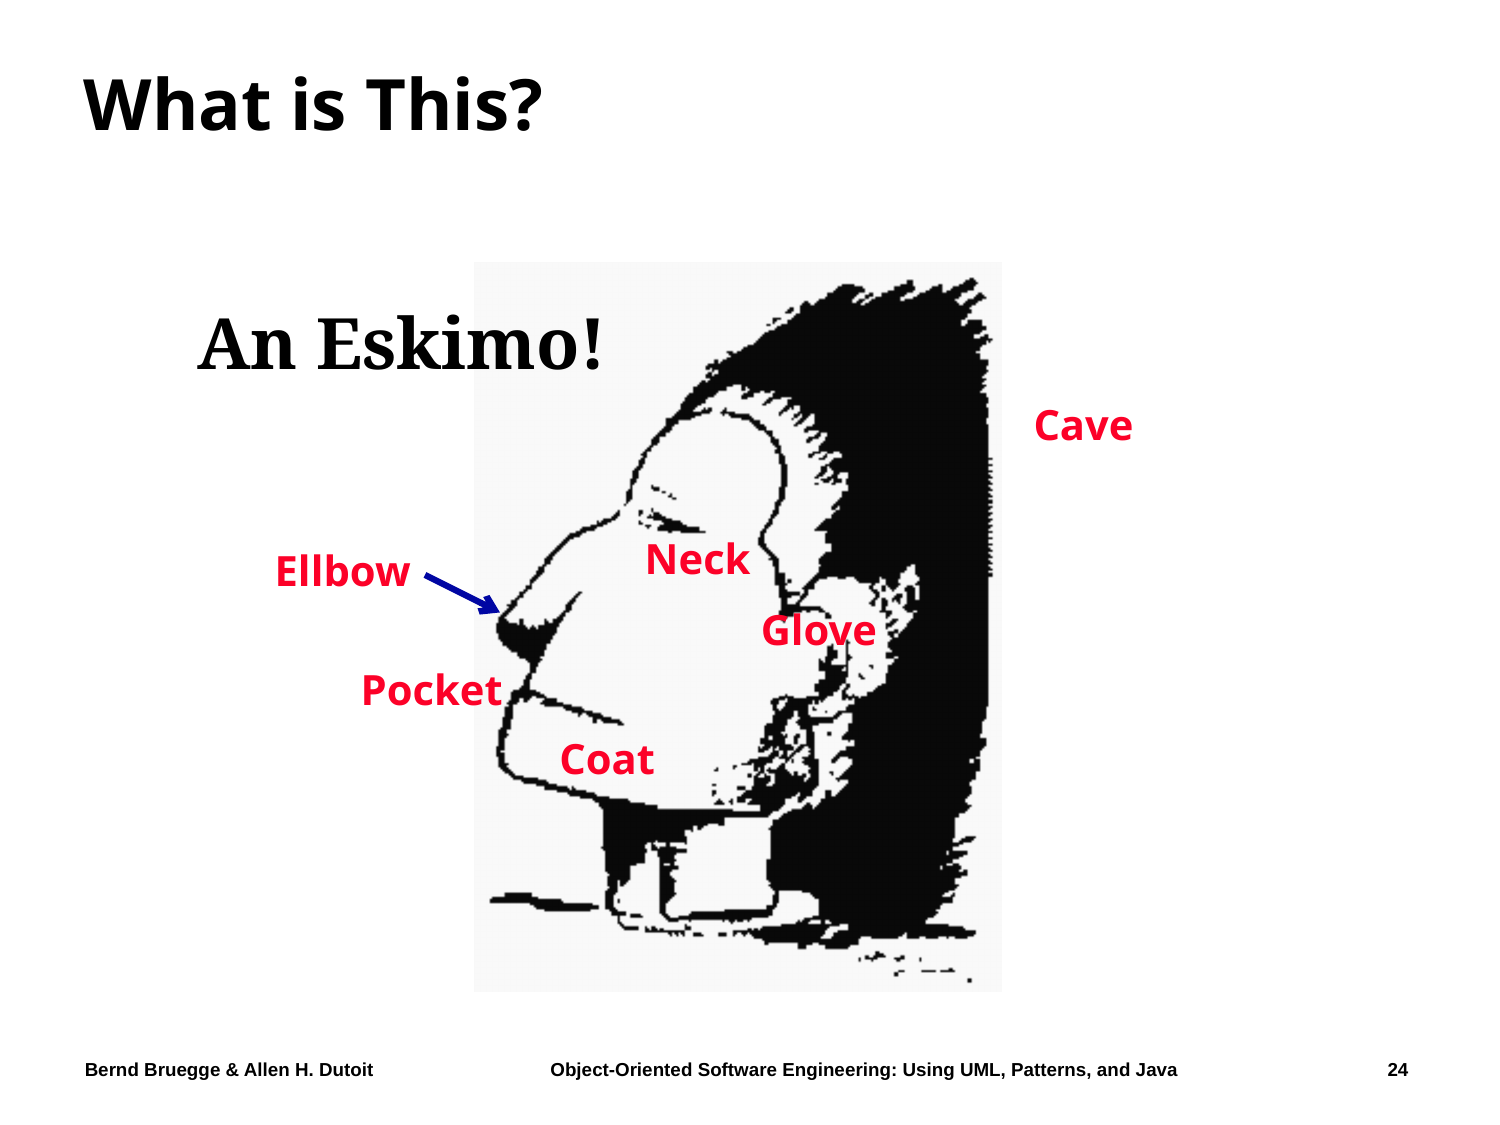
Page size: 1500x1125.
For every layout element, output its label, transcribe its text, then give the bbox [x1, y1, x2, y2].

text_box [249, 537, 501, 613]
text_box Pocket [345, 656, 469, 722]
picture [474, 262, 1003, 992]
text_box Cave [1018, 391, 1149, 457]
title What is This? [68, 36, 1407, 179]
text_box An Eskimo! [182, 291, 469, 391]
